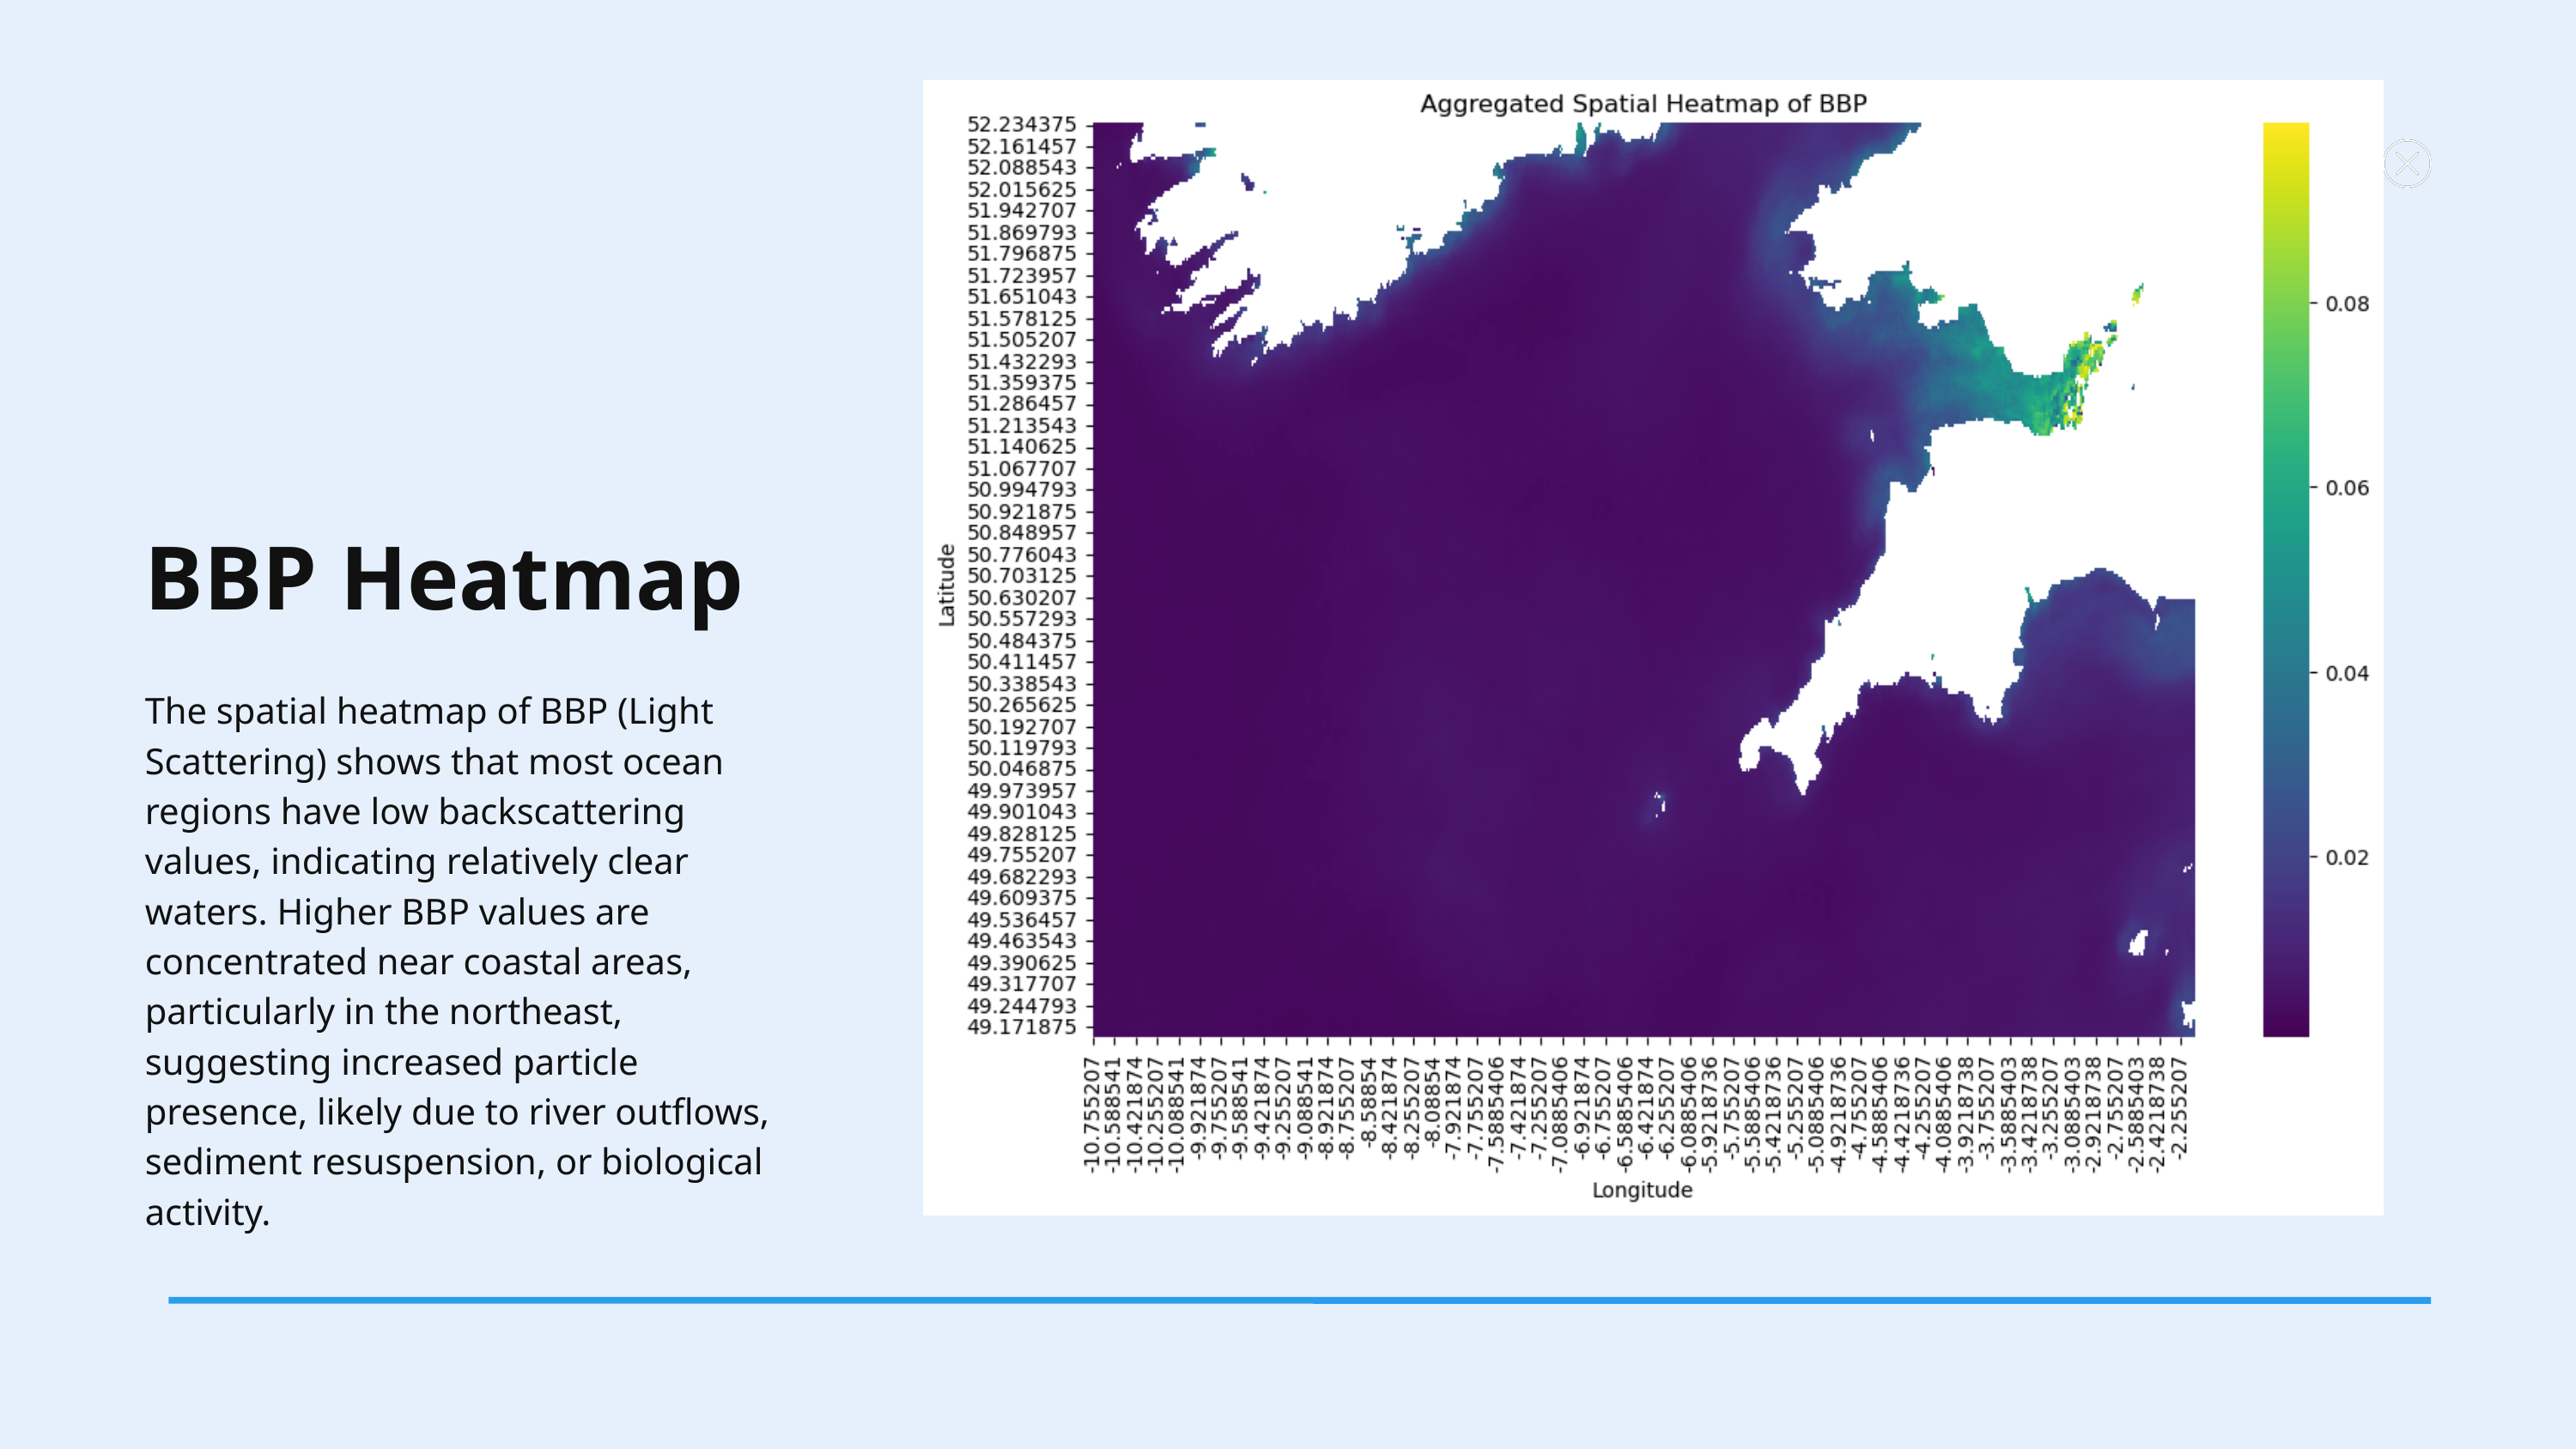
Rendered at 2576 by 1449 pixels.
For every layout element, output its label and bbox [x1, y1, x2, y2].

text_box [923, 80, 2384, 1216]
text_box [144, 521, 924, 1234]
text_box [2384, 139, 2432, 188]
